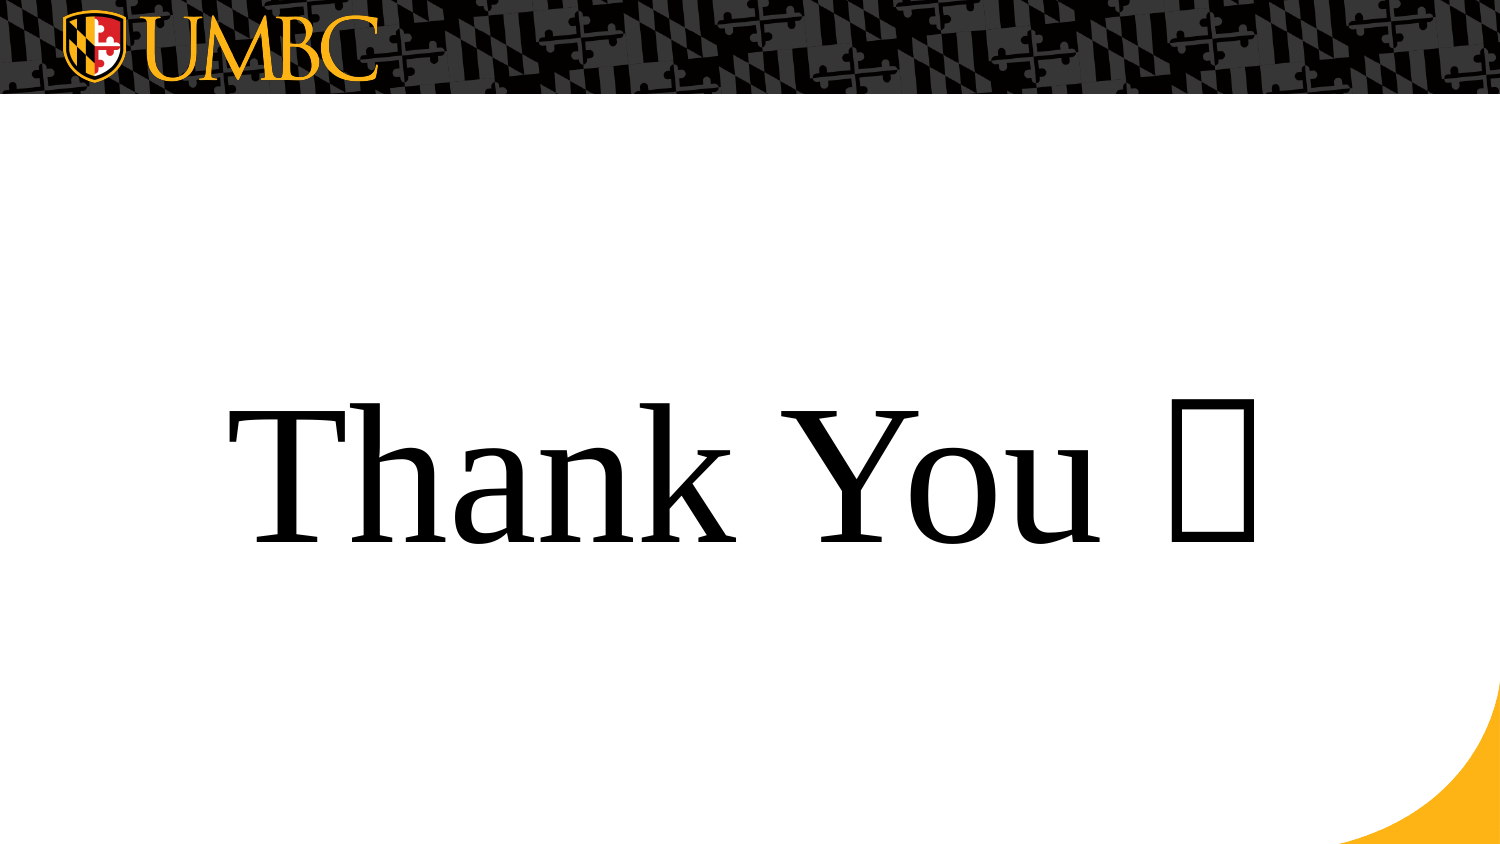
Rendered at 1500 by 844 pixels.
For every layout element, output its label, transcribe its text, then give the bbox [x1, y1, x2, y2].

picture [1338, 679, 1500, 844]
title Thank You  [51, 275, 1449, 598]
picture [0, 0, 1500, 94]
